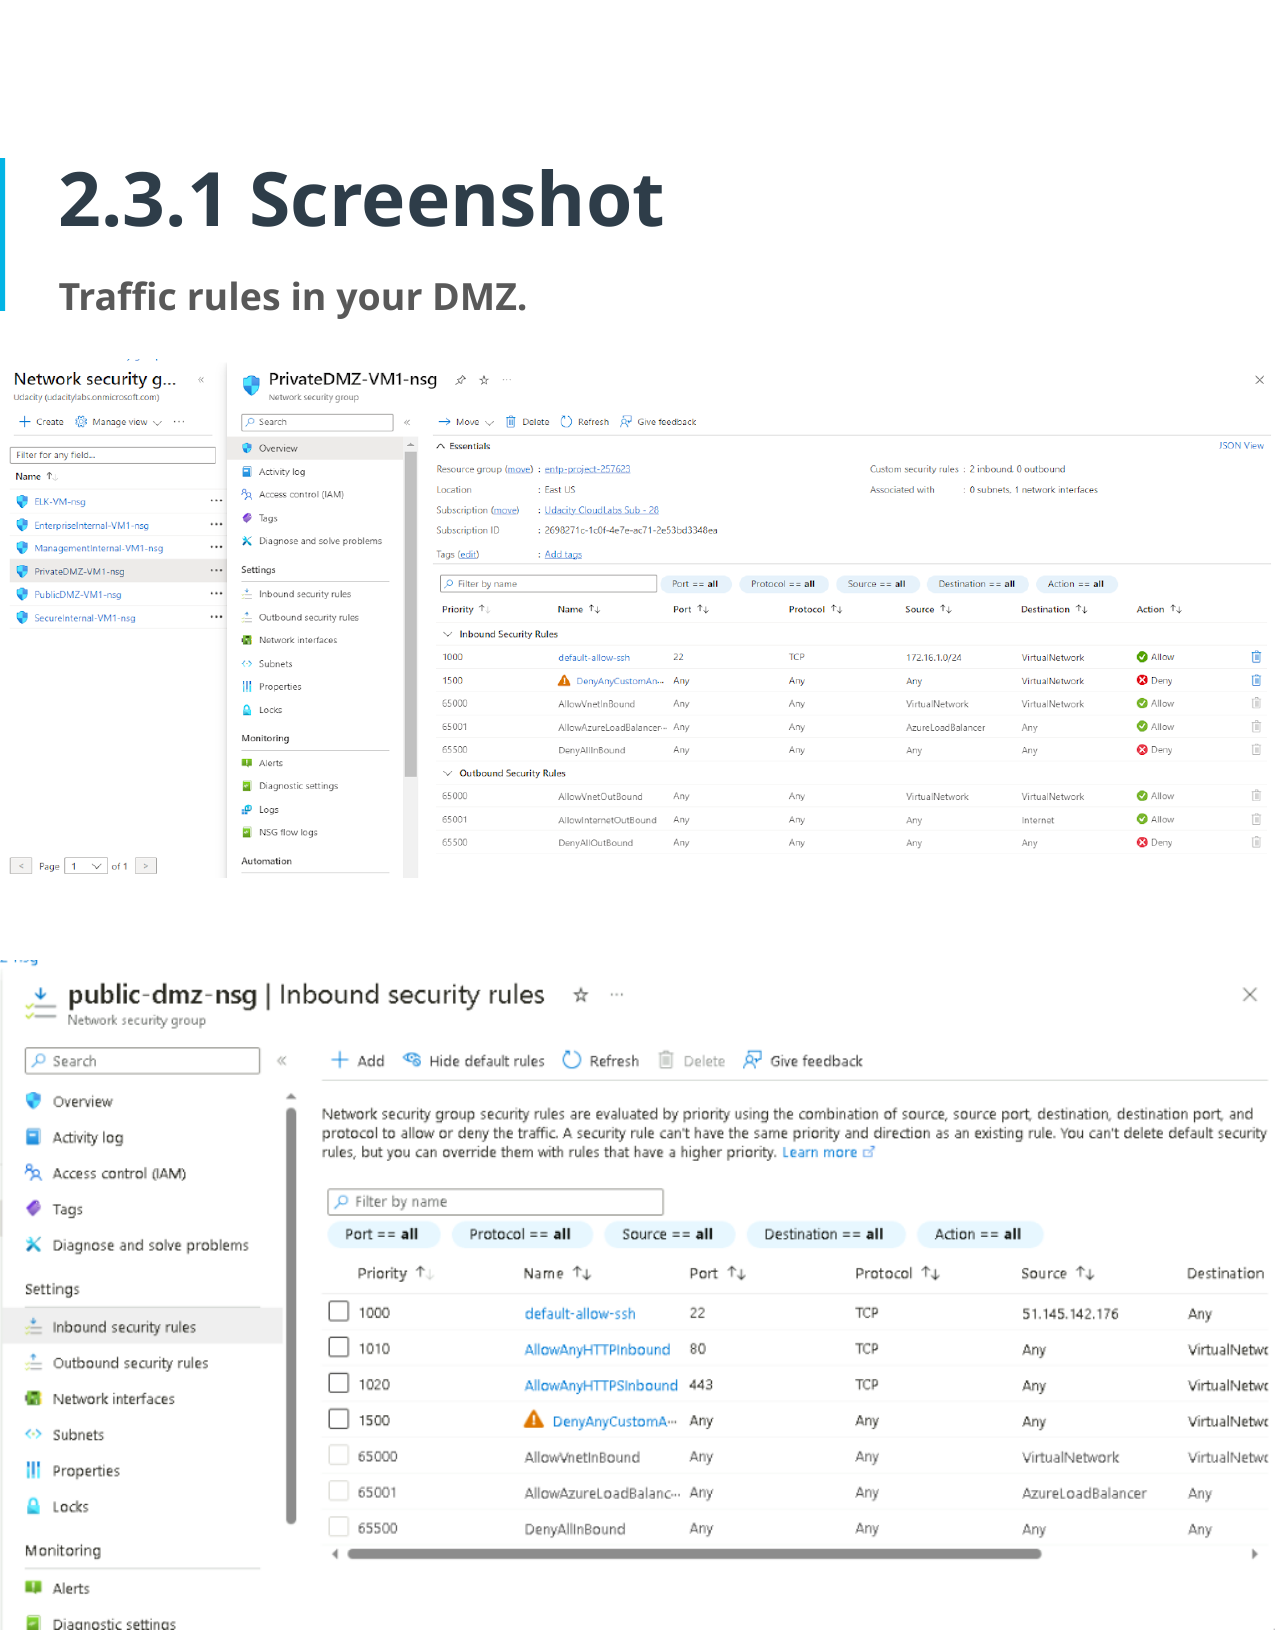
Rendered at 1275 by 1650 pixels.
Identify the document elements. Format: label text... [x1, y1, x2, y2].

title 2.3.1 Screenshot Traffic rules in your DMZ. [43, 142, 1232, 327]
picture [0, 359, 1275, 879]
picture [0, 960, 1275, 1630]
